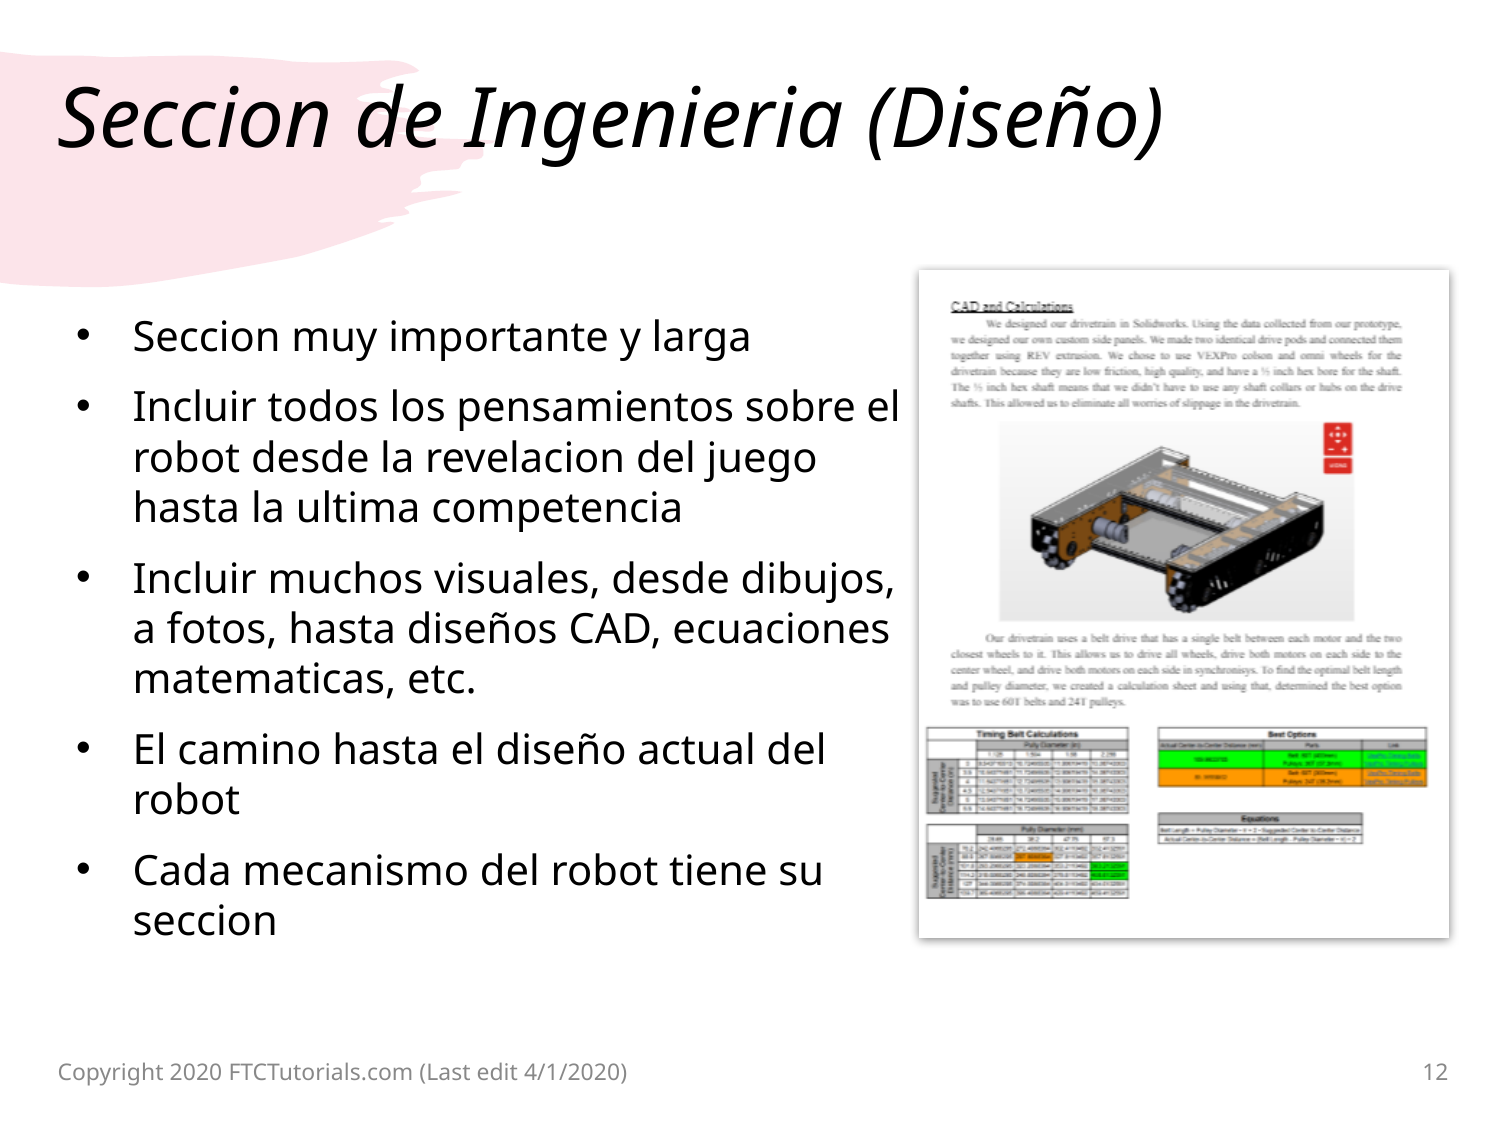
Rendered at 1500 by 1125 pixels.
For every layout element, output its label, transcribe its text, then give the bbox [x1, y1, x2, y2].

picture [919, 270, 1450, 939]
slide_number 12 [1378, 1042, 1464, 1103]
footer Copyright 2020 FTCTutorials.com (Last edit 4/1/2020) [42, 1042, 718, 1103]
title Seccion de Ingenieria (Diseño) [42, 59, 1464, 182]
list Seccion muy importante y larga Incluir todos los pensamientos sobre el robot desde la revelacion del juego hasta la ultima competencia Incluir muchos visuales, desde dibujos, a fotos, hasta diseños CAD, ecuaciones matematicas, etc. El camino hasta el diseño actual del robot Cada mecanismo del robot tiene su seccion [42, 301, 920, 1030]
